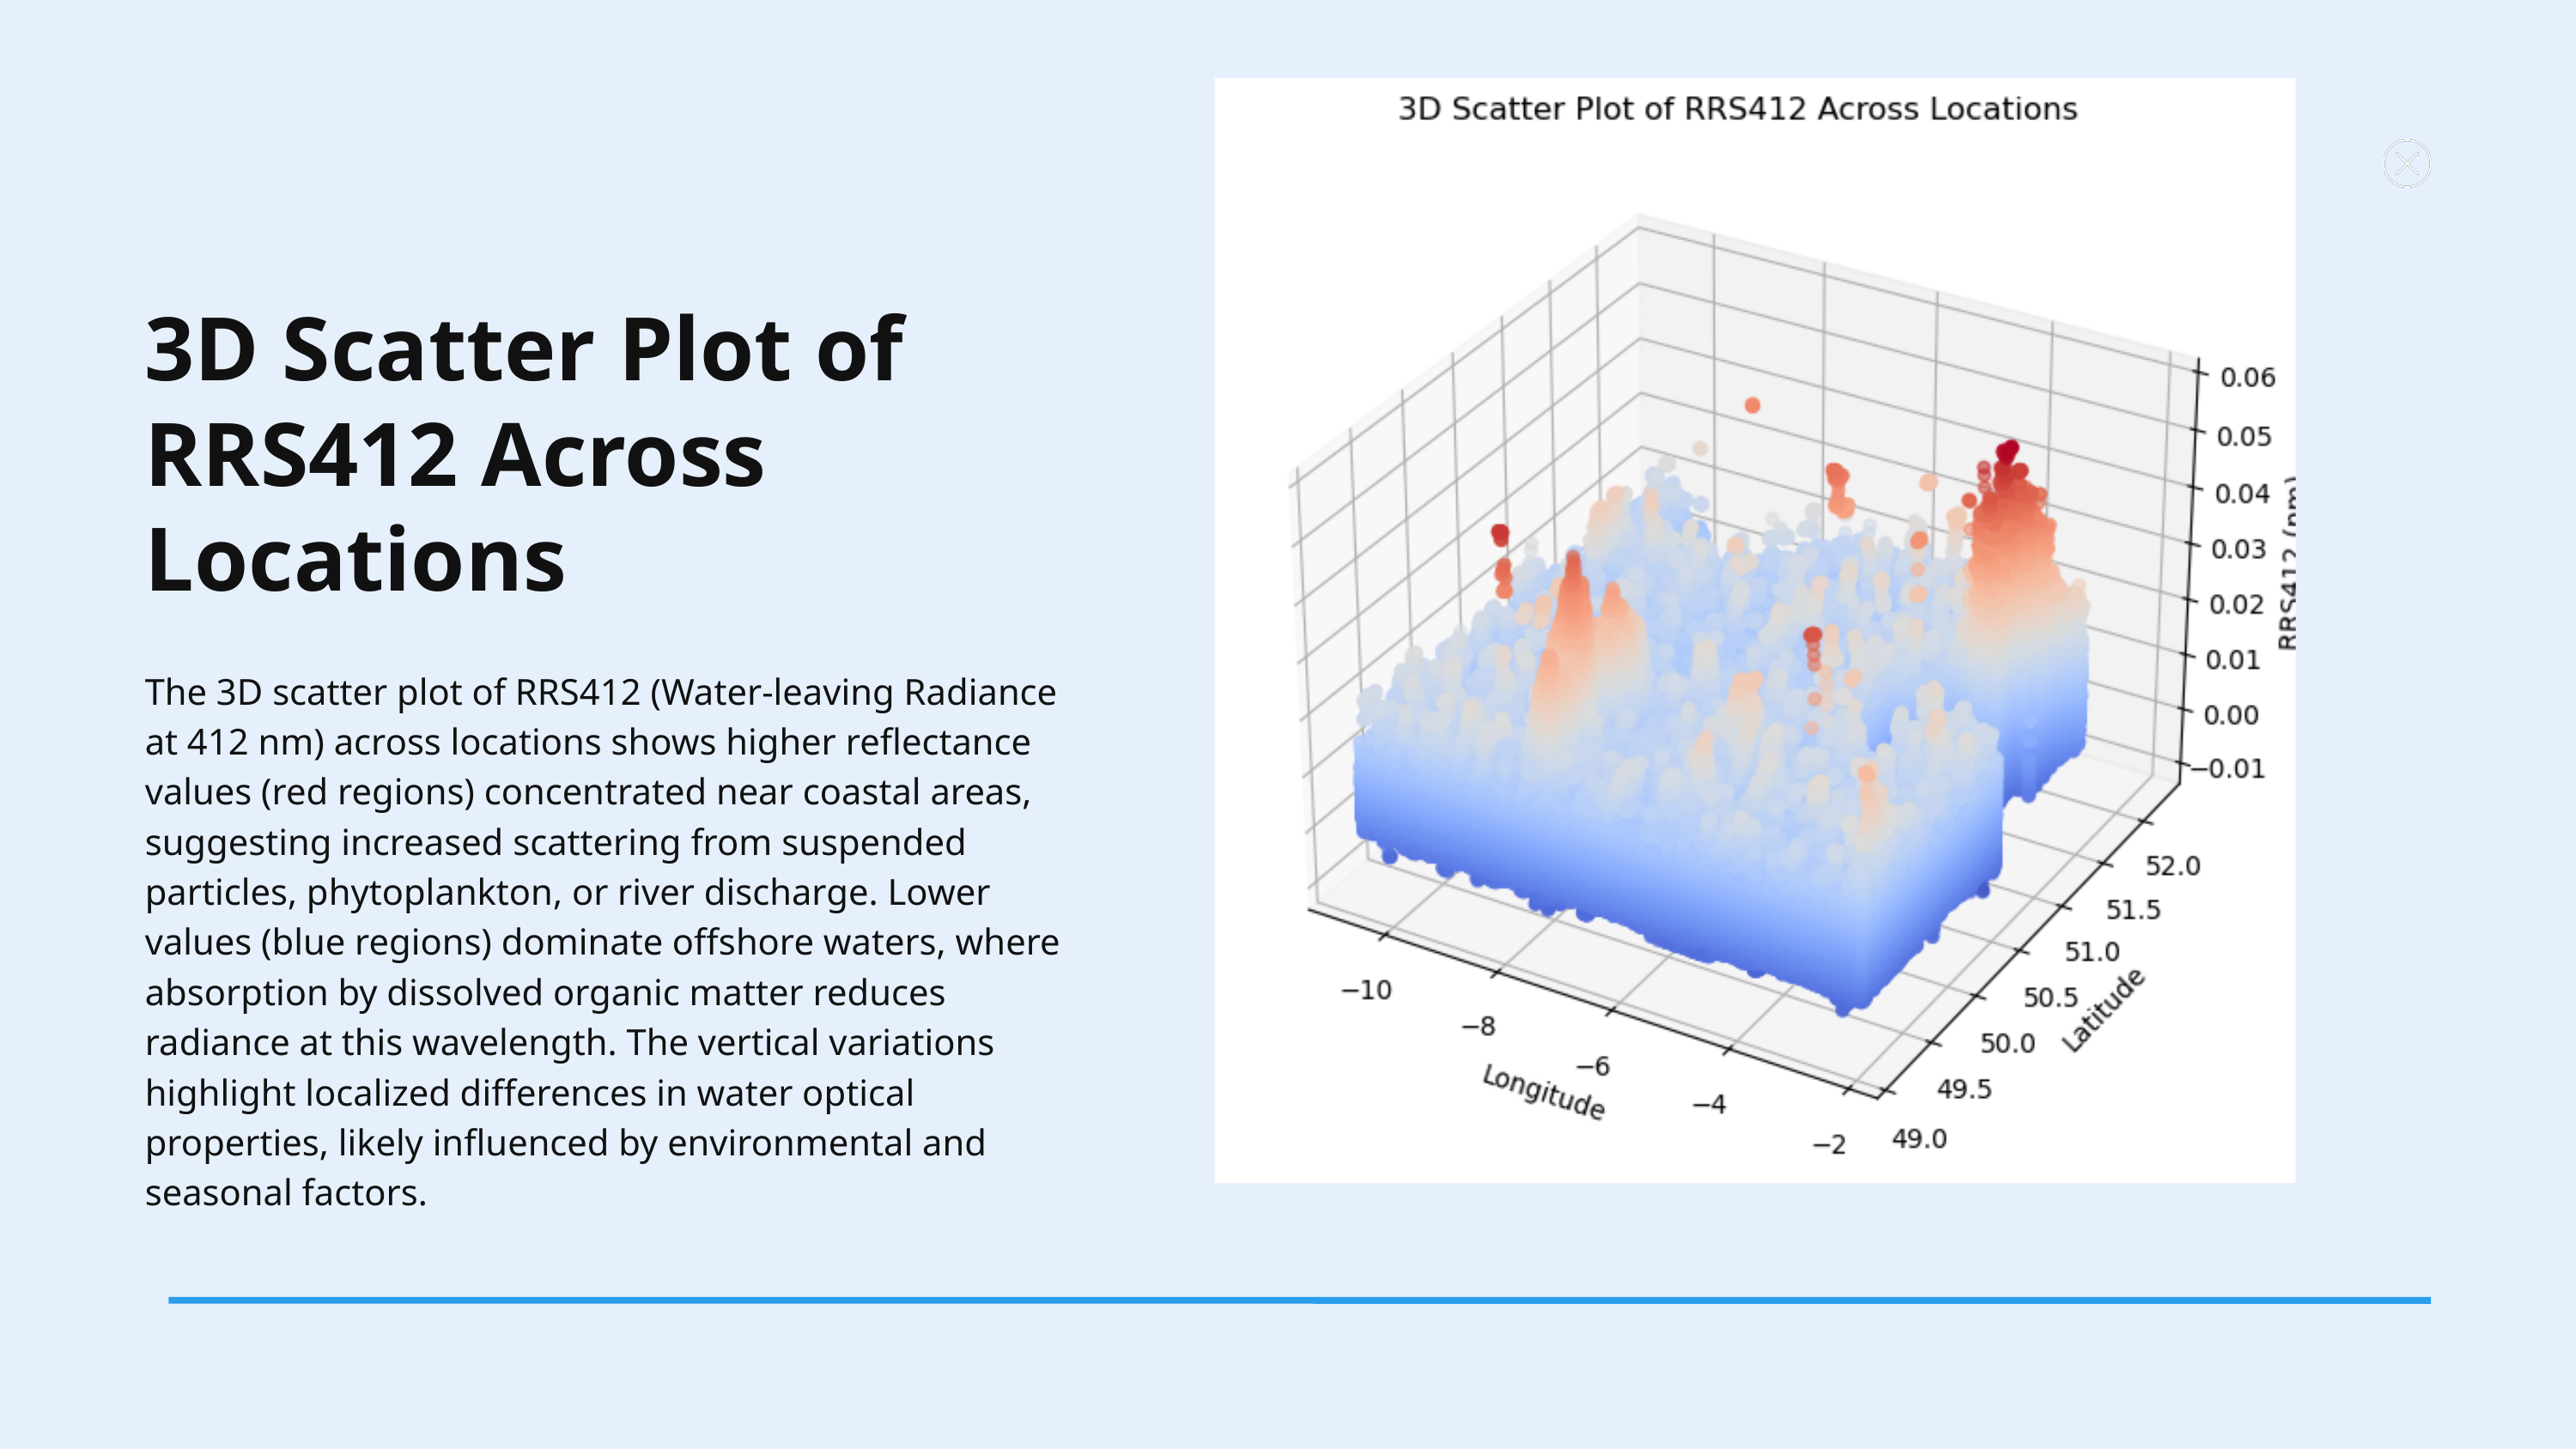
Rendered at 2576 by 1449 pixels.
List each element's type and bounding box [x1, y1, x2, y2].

text_box [2383, 139, 2432, 188]
text_box [144, 293, 1063, 1215]
text_box [1214, 78, 2296, 1183]
